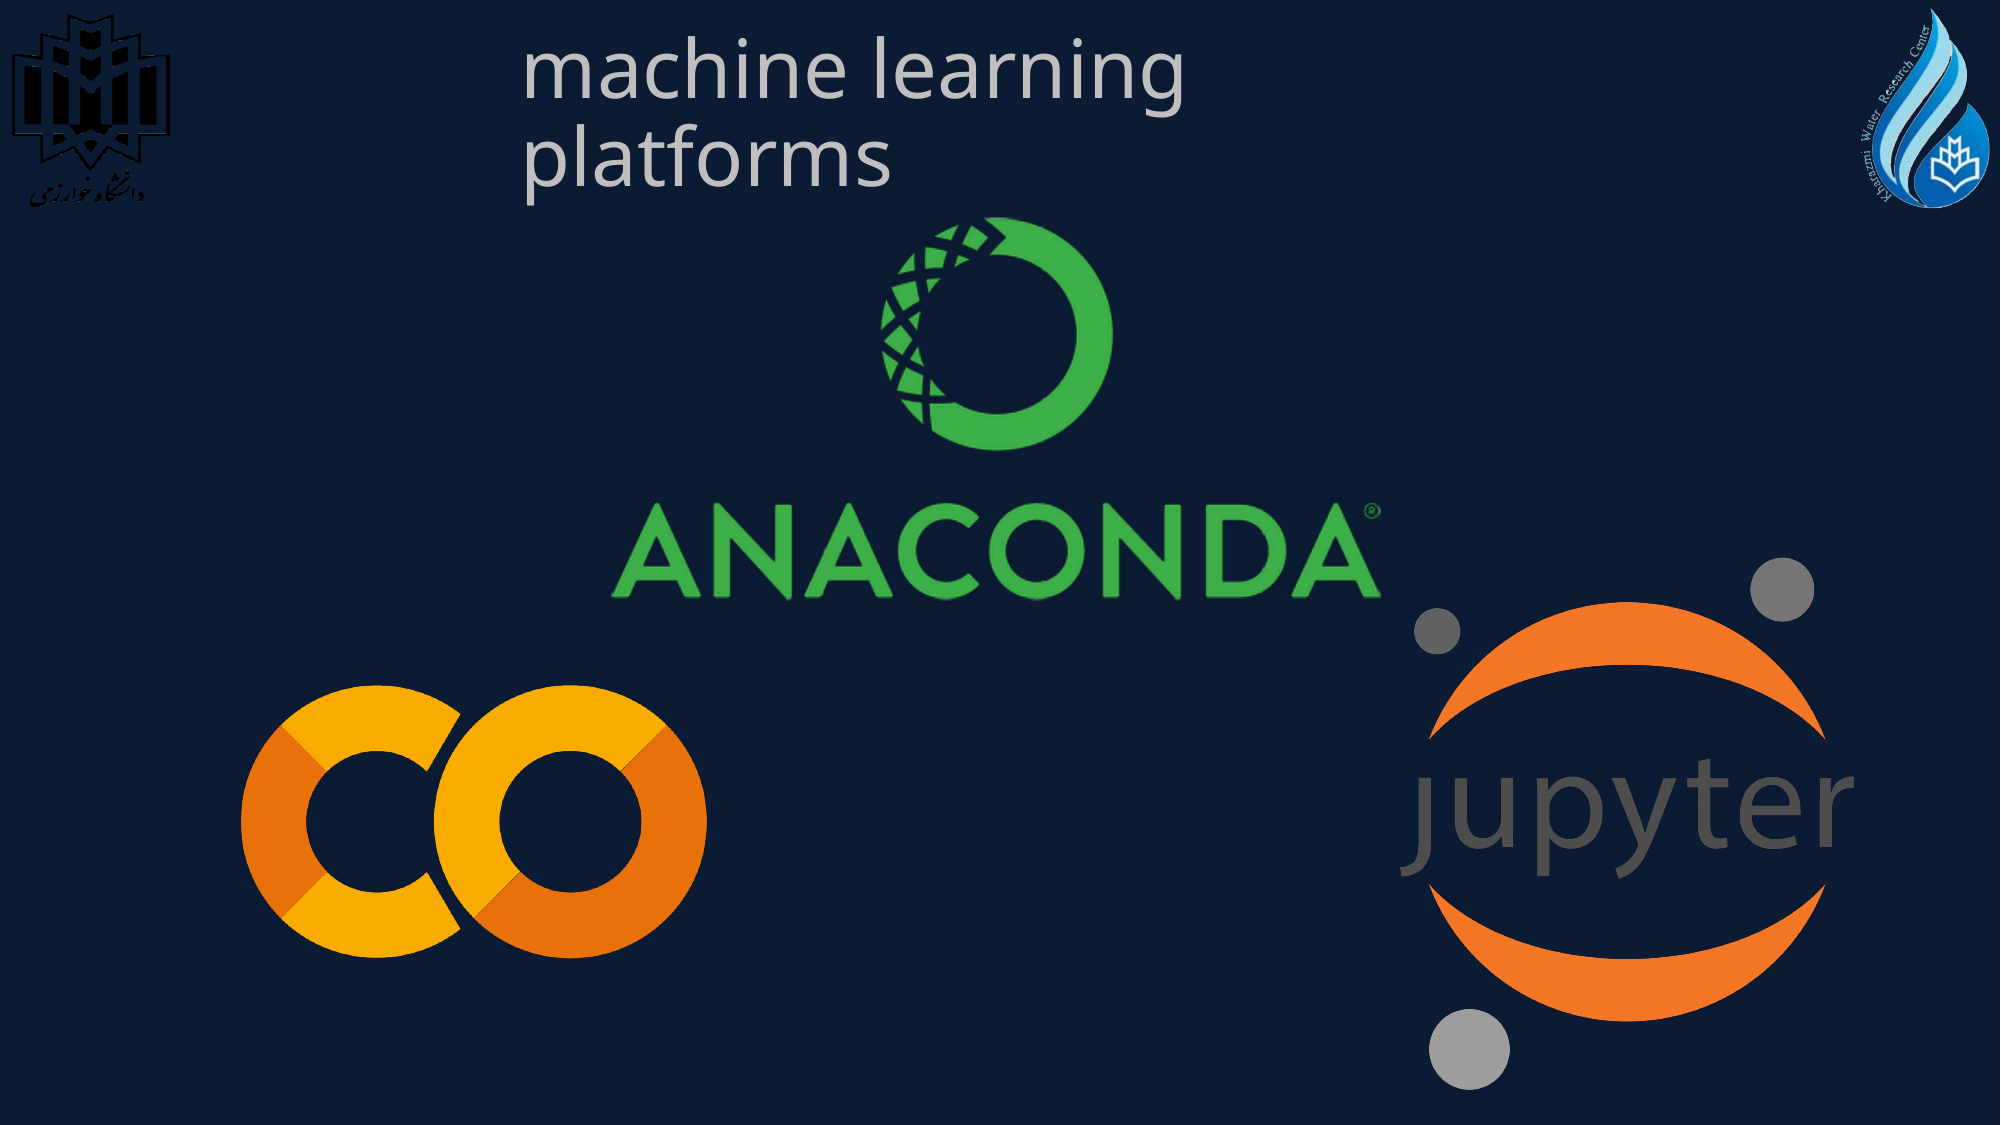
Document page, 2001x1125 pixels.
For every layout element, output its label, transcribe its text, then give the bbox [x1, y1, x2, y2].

picture [1809, 0, 2000, 226]
title machine learning platforms [505, 19, 1495, 212]
picture [90, 211, 1863, 1094]
picture [11, 13, 170, 207]
